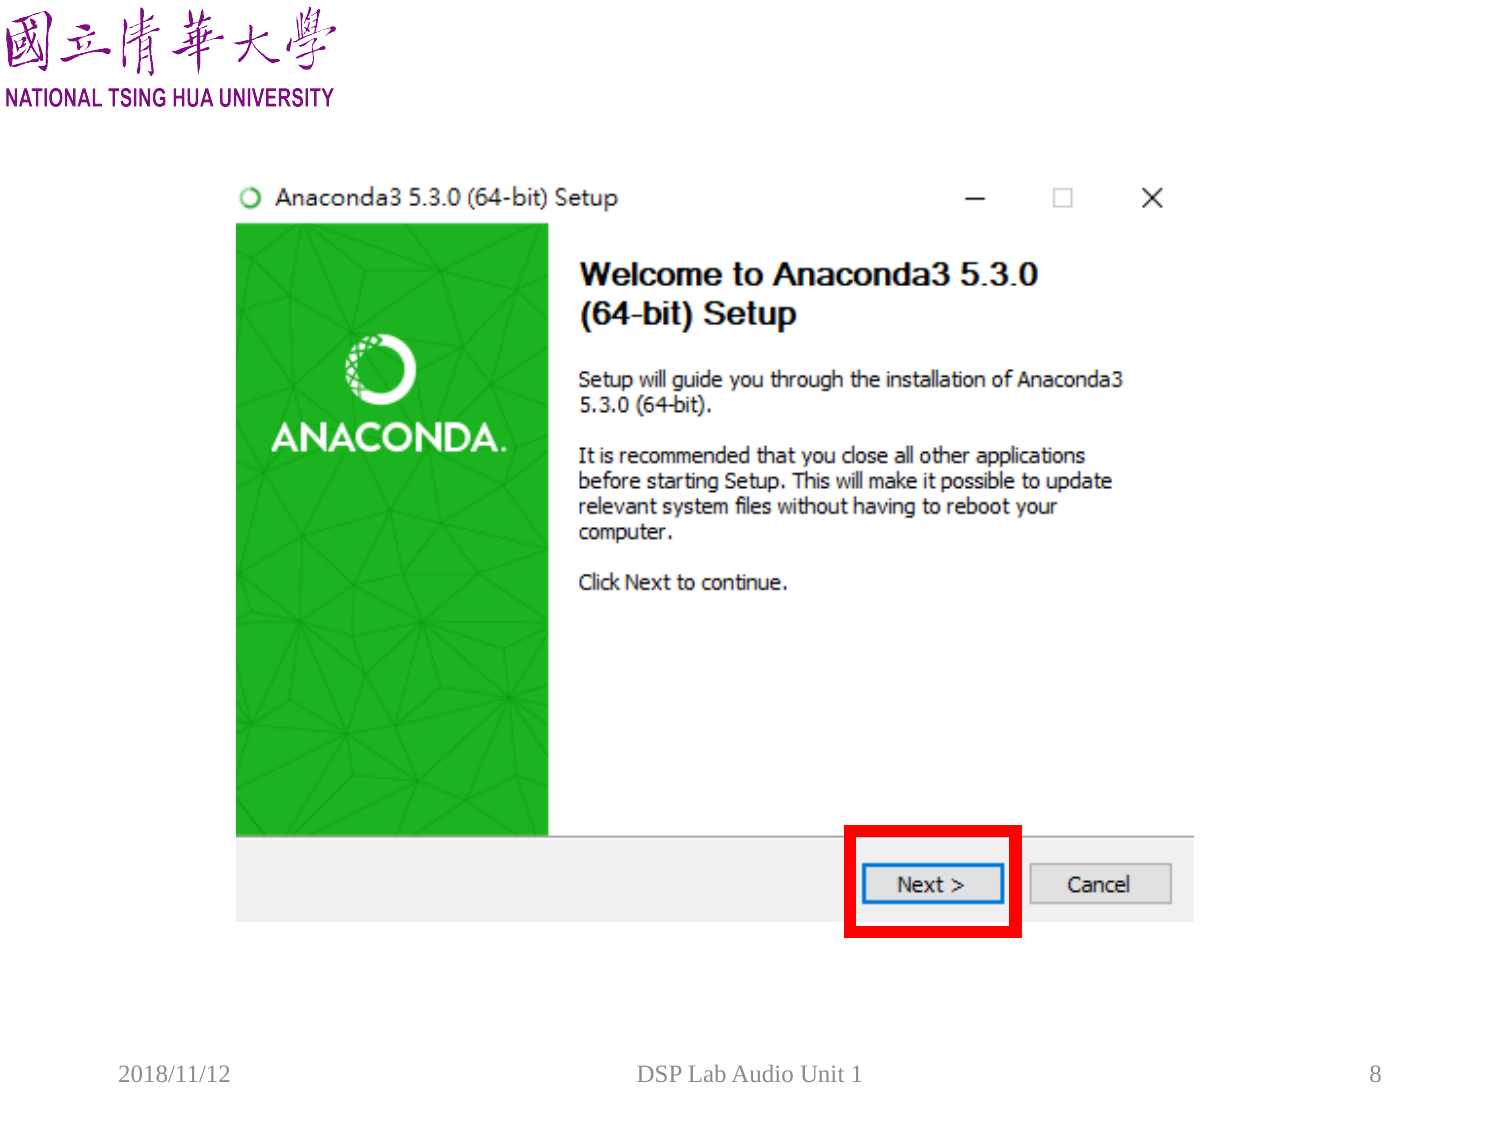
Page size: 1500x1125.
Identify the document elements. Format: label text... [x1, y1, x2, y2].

text_box [849, 922, 1017, 933]
picture [235, 180, 1195, 922]
slide_number 8 [1059, 1042, 1397, 1103]
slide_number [103, 1042, 441, 1103]
picture [6, 6, 336, 107]
footer DSP Lab Audio Unit 1 [496, 1042, 1004, 1103]
